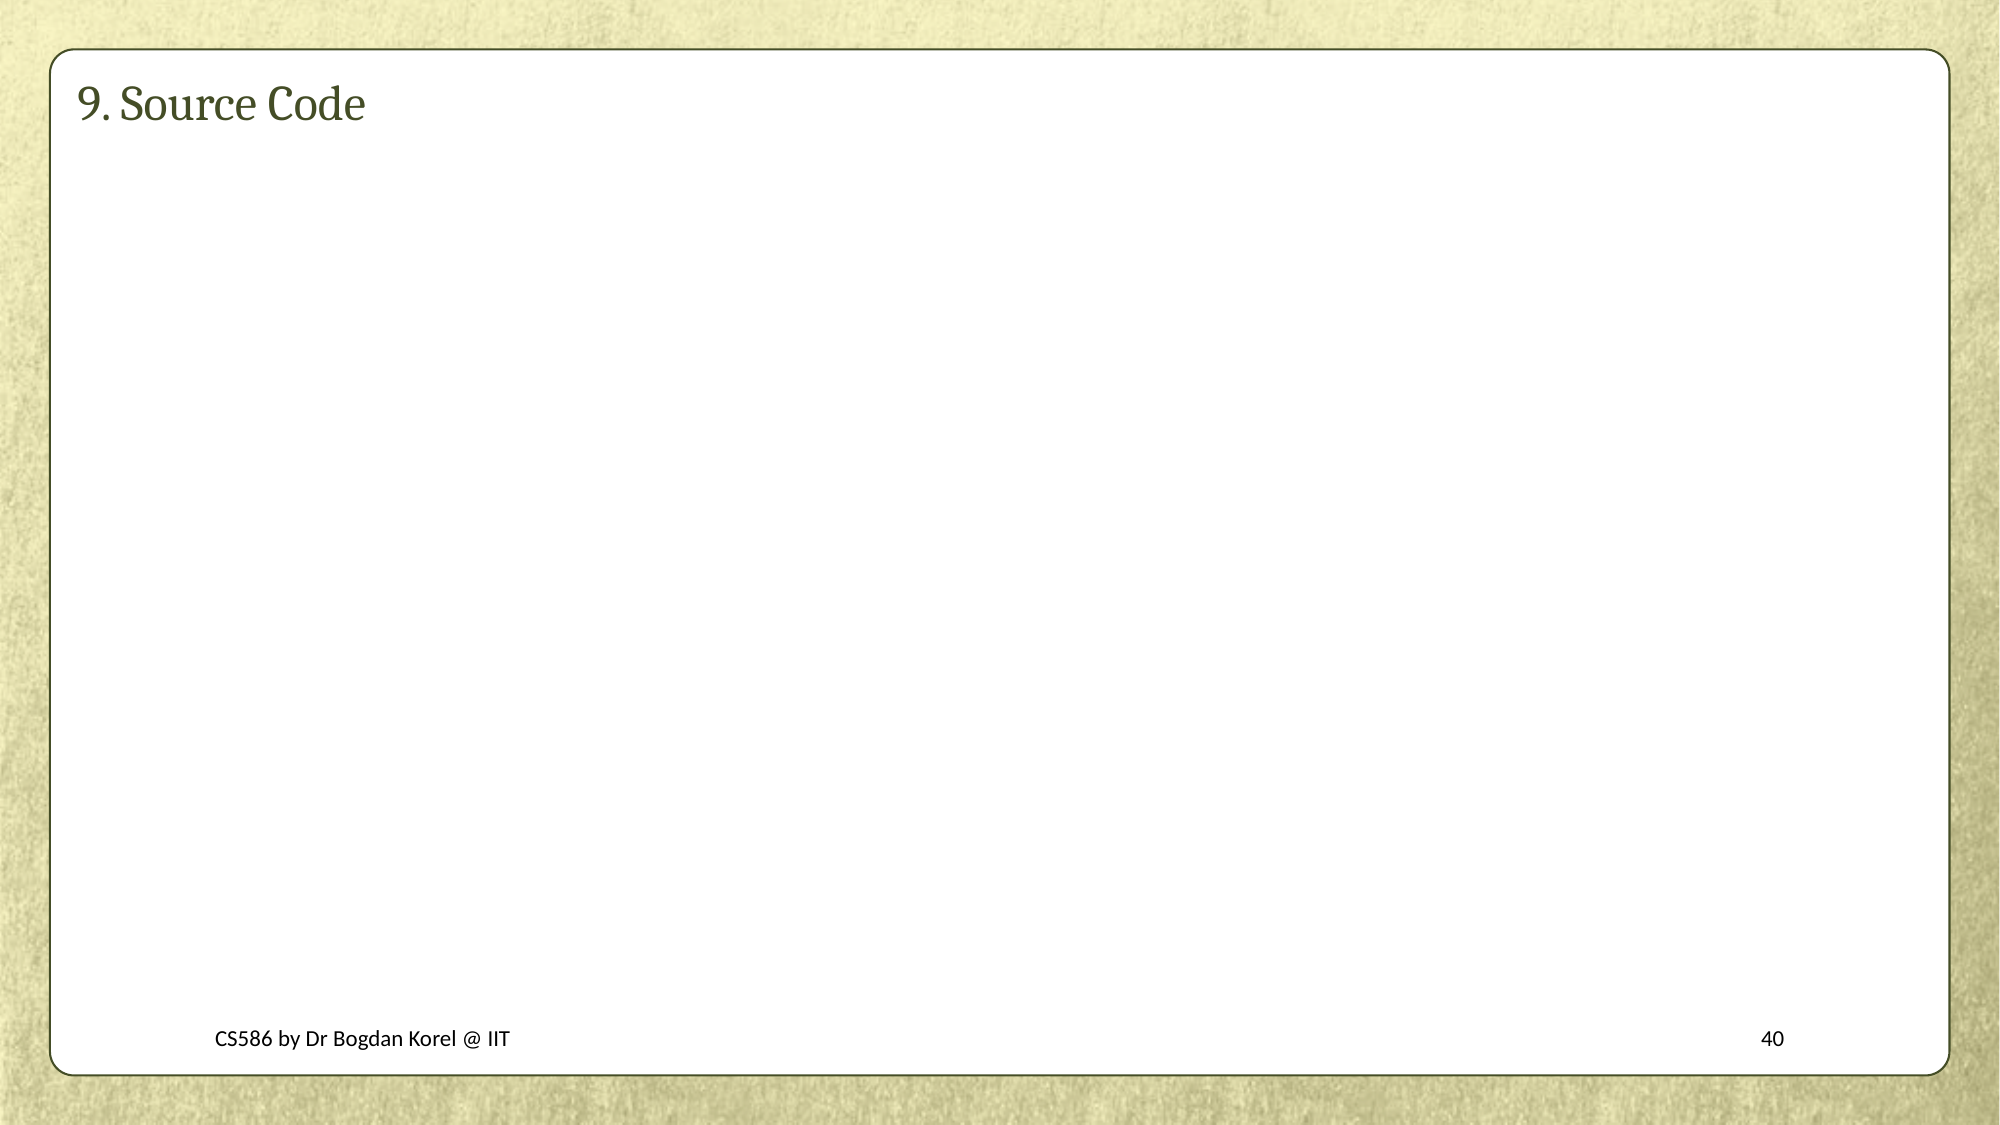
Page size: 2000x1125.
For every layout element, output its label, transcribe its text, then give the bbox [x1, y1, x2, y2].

title 9. Source Code [62, 62, 1662, 142]
slide_number 40 [1682, 1012, 1800, 1063]
footer CS586 by Dr Bogdan Korel @ IIT [199, 1012, 1417, 1063]
